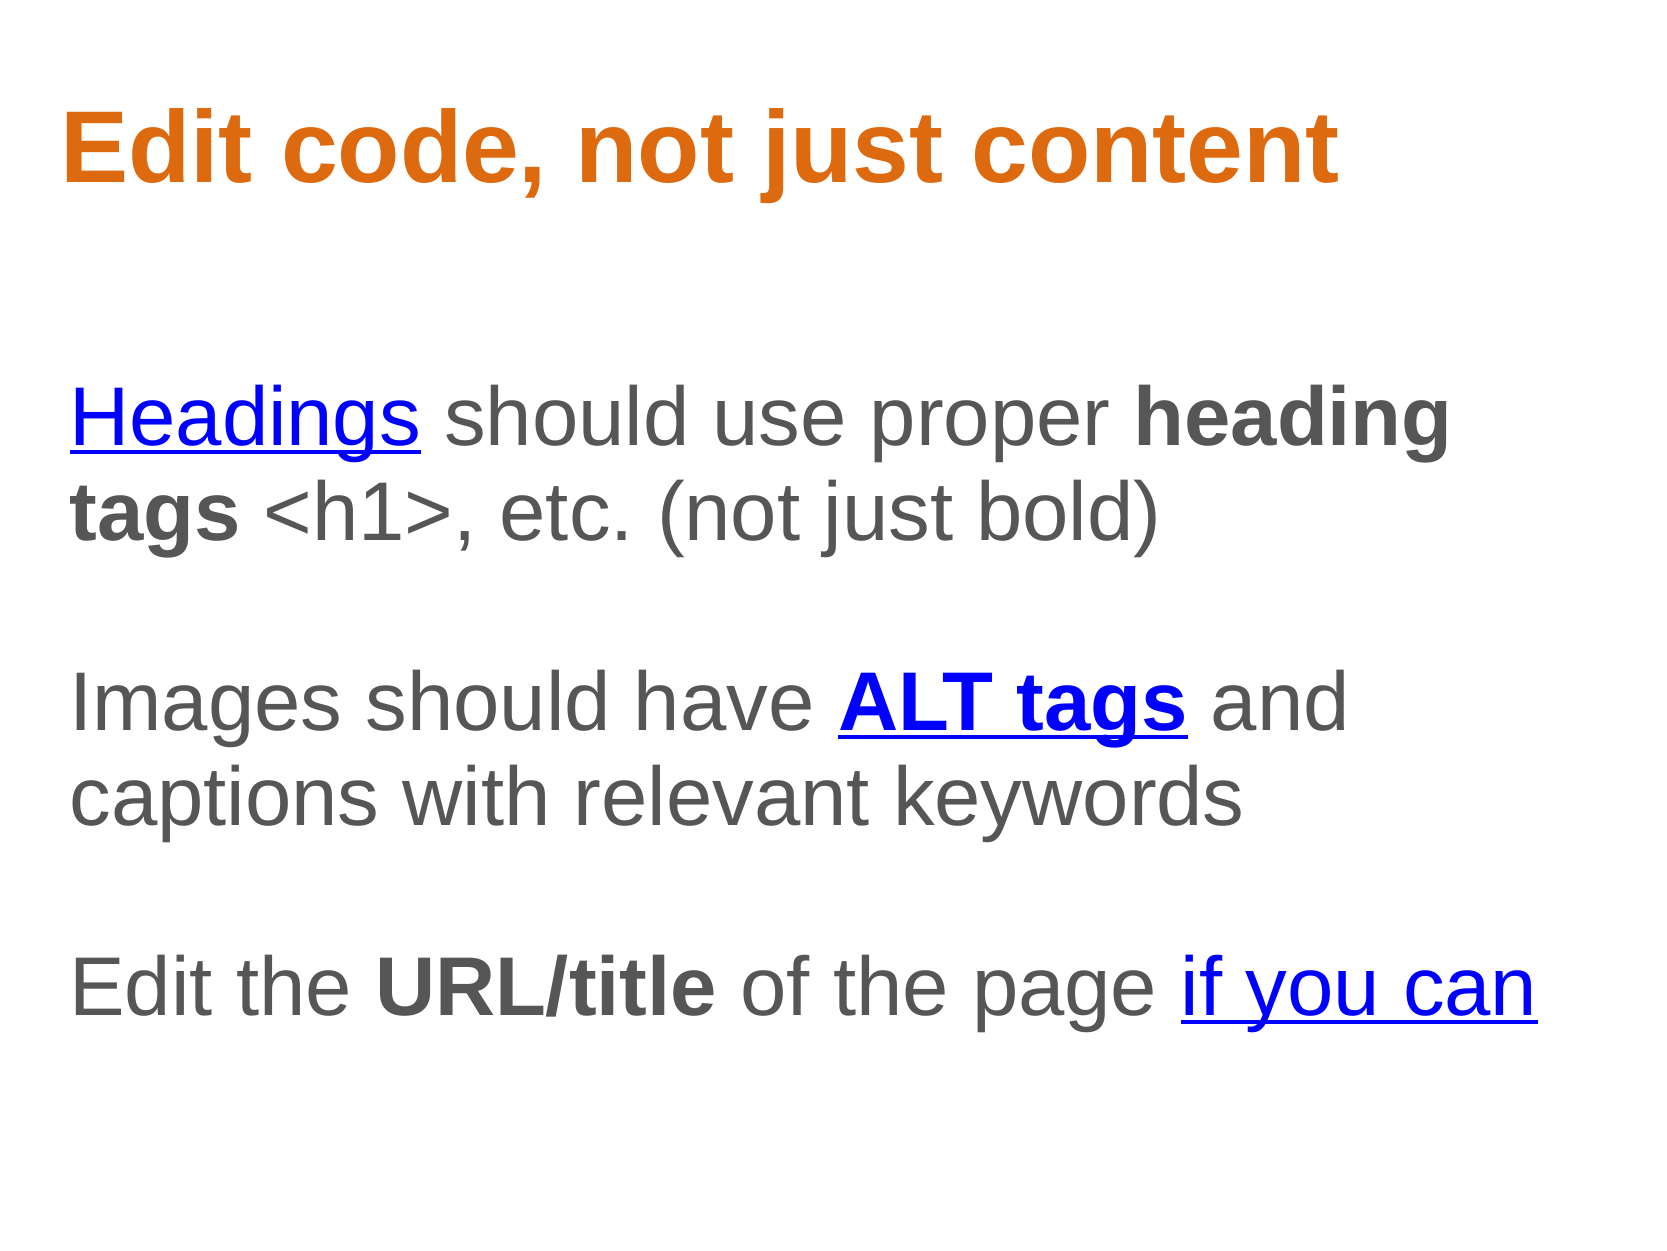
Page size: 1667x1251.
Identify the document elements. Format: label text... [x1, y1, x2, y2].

text_box Headings should use proper heading tags <h1>, etc. (not just bold) Images should have ALT tags and captions with relevant keywords Edit the URL/title of the page if you can [69, 369, 1587, 1123]
text_box Edit code, not just content [60, 89, 1657, 336]
